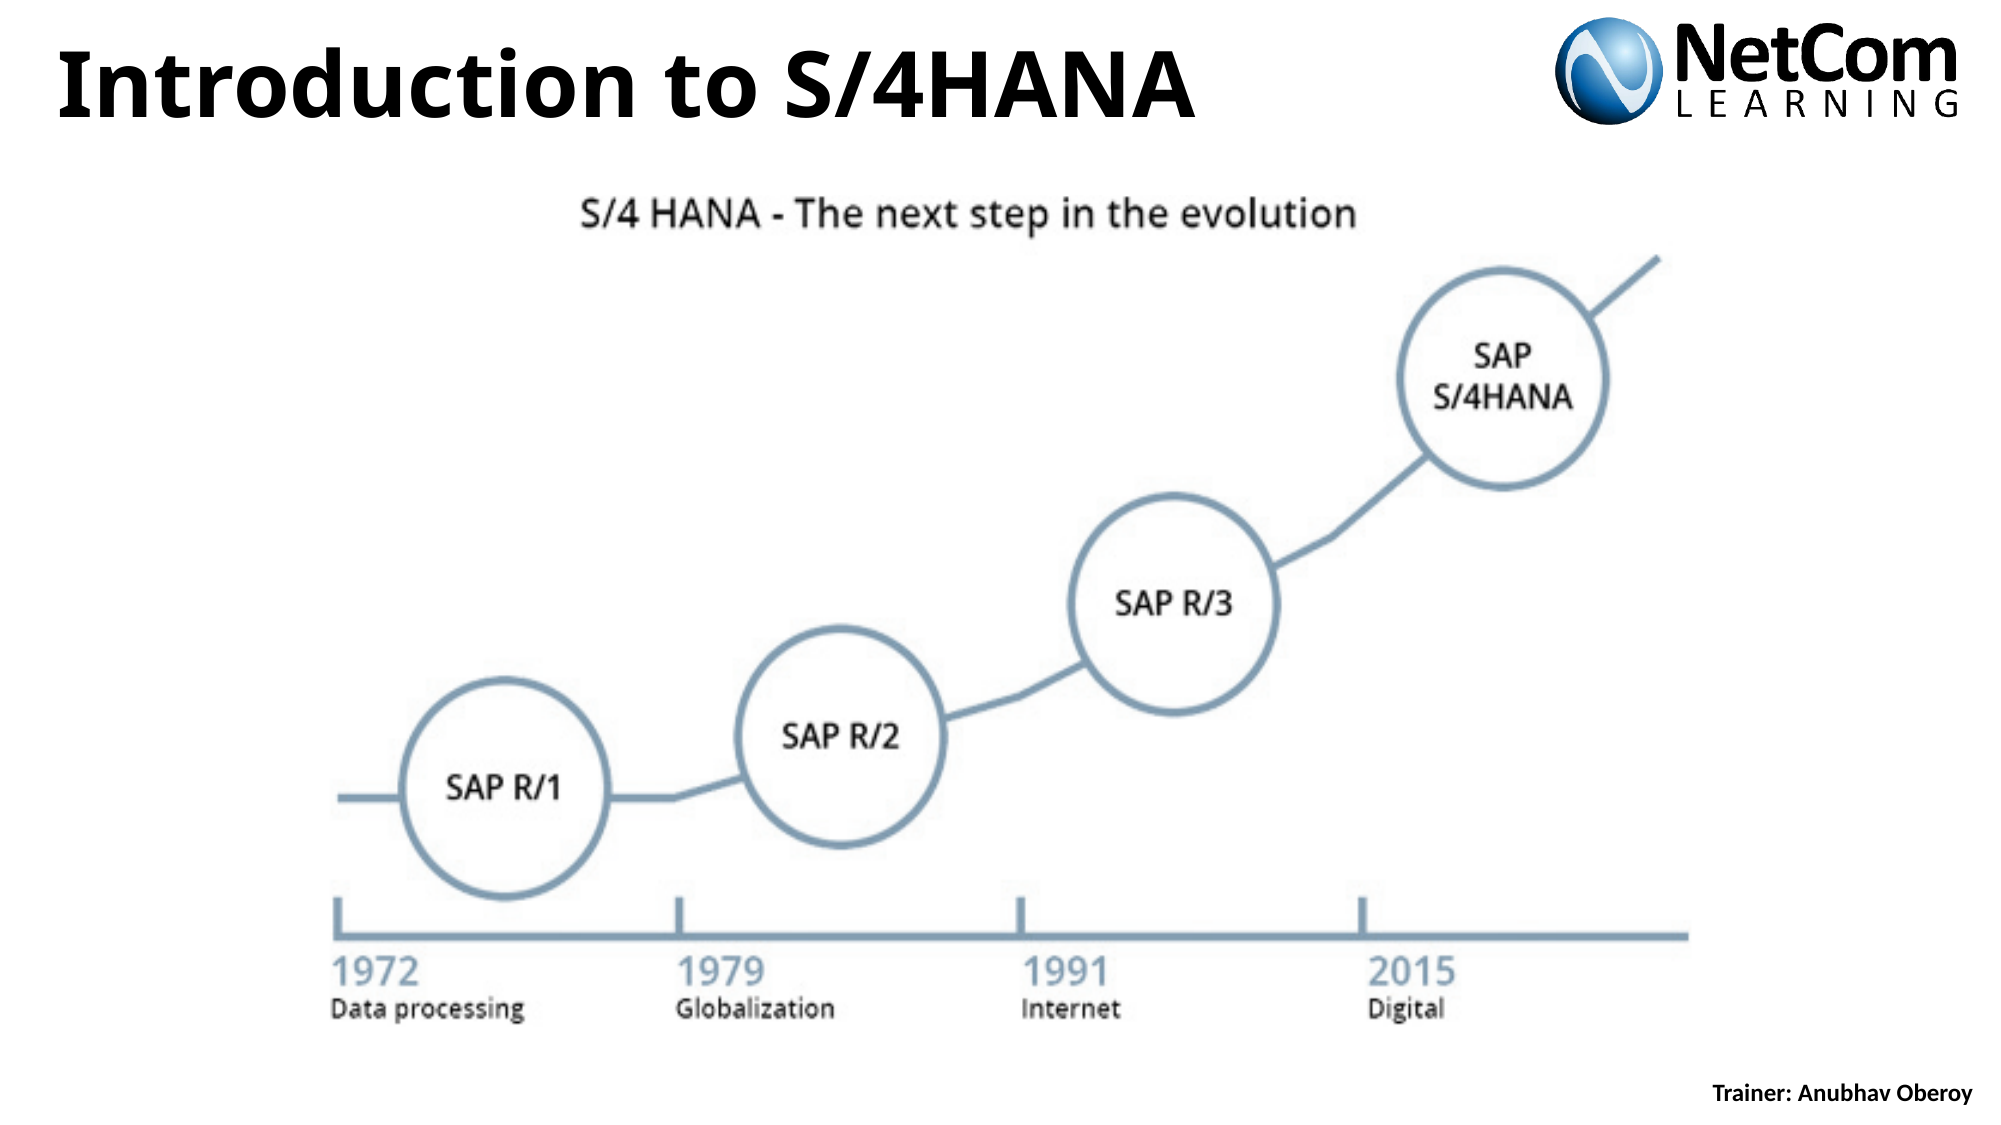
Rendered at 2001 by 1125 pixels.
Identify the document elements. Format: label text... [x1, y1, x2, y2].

footer Trainer: Anubhav Oberoy [1660, 1074, 2000, 1108]
picture [1555, 17, 1958, 125]
text_box Introduction to S/4HANA [42, 30, 1896, 148]
picture [293, 195, 1730, 1027]
